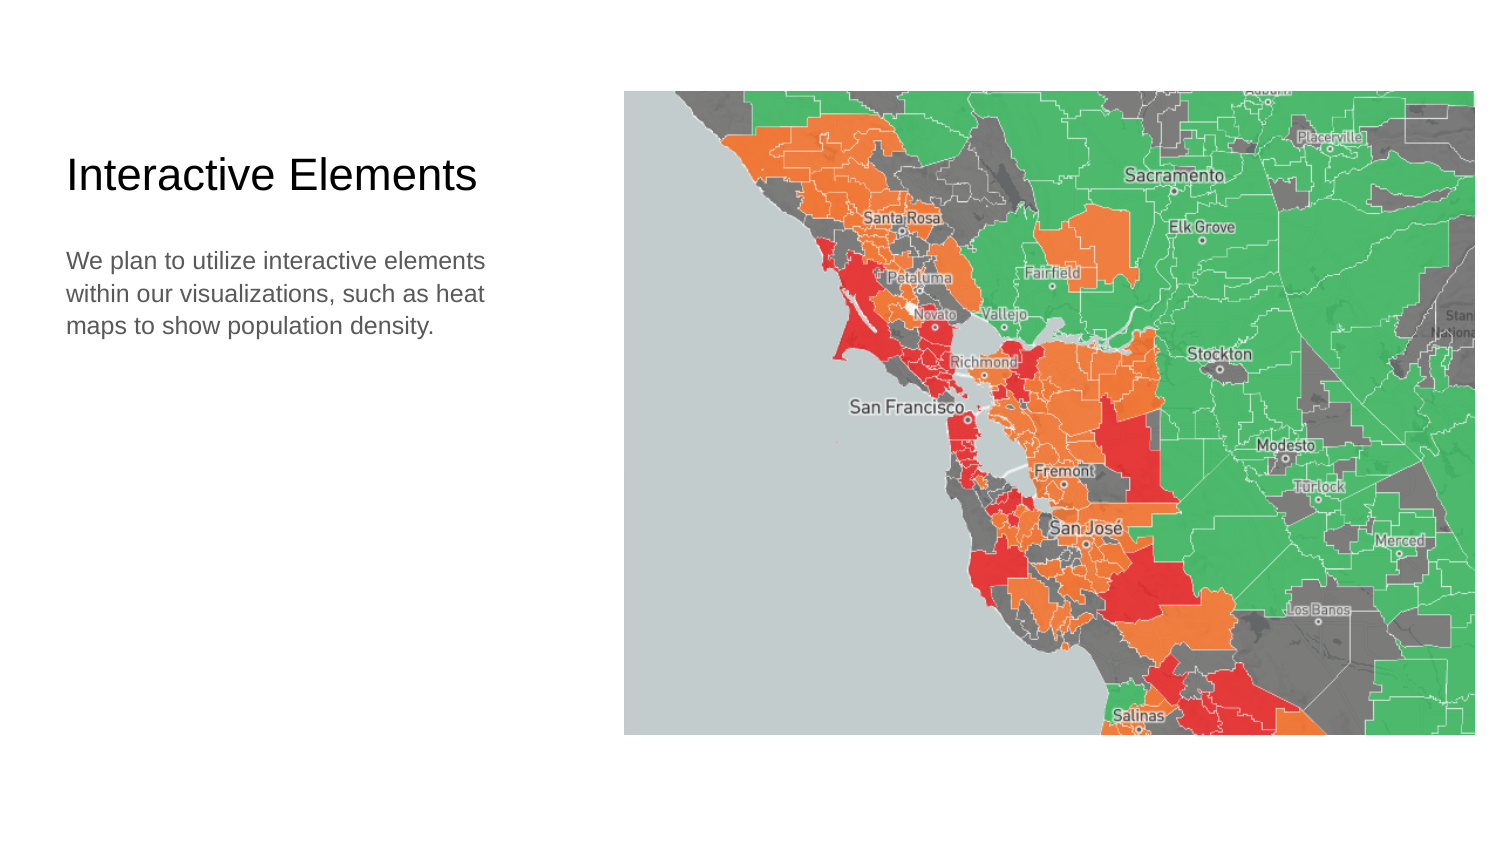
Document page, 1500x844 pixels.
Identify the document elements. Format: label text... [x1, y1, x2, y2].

title Interactive Elements [51, 91, 512, 216]
list We plan to utilize interactive elements within our visualizations, such as heat maps to show population density. [51, 227, 512, 750]
picture [623, 90, 1476, 735]
